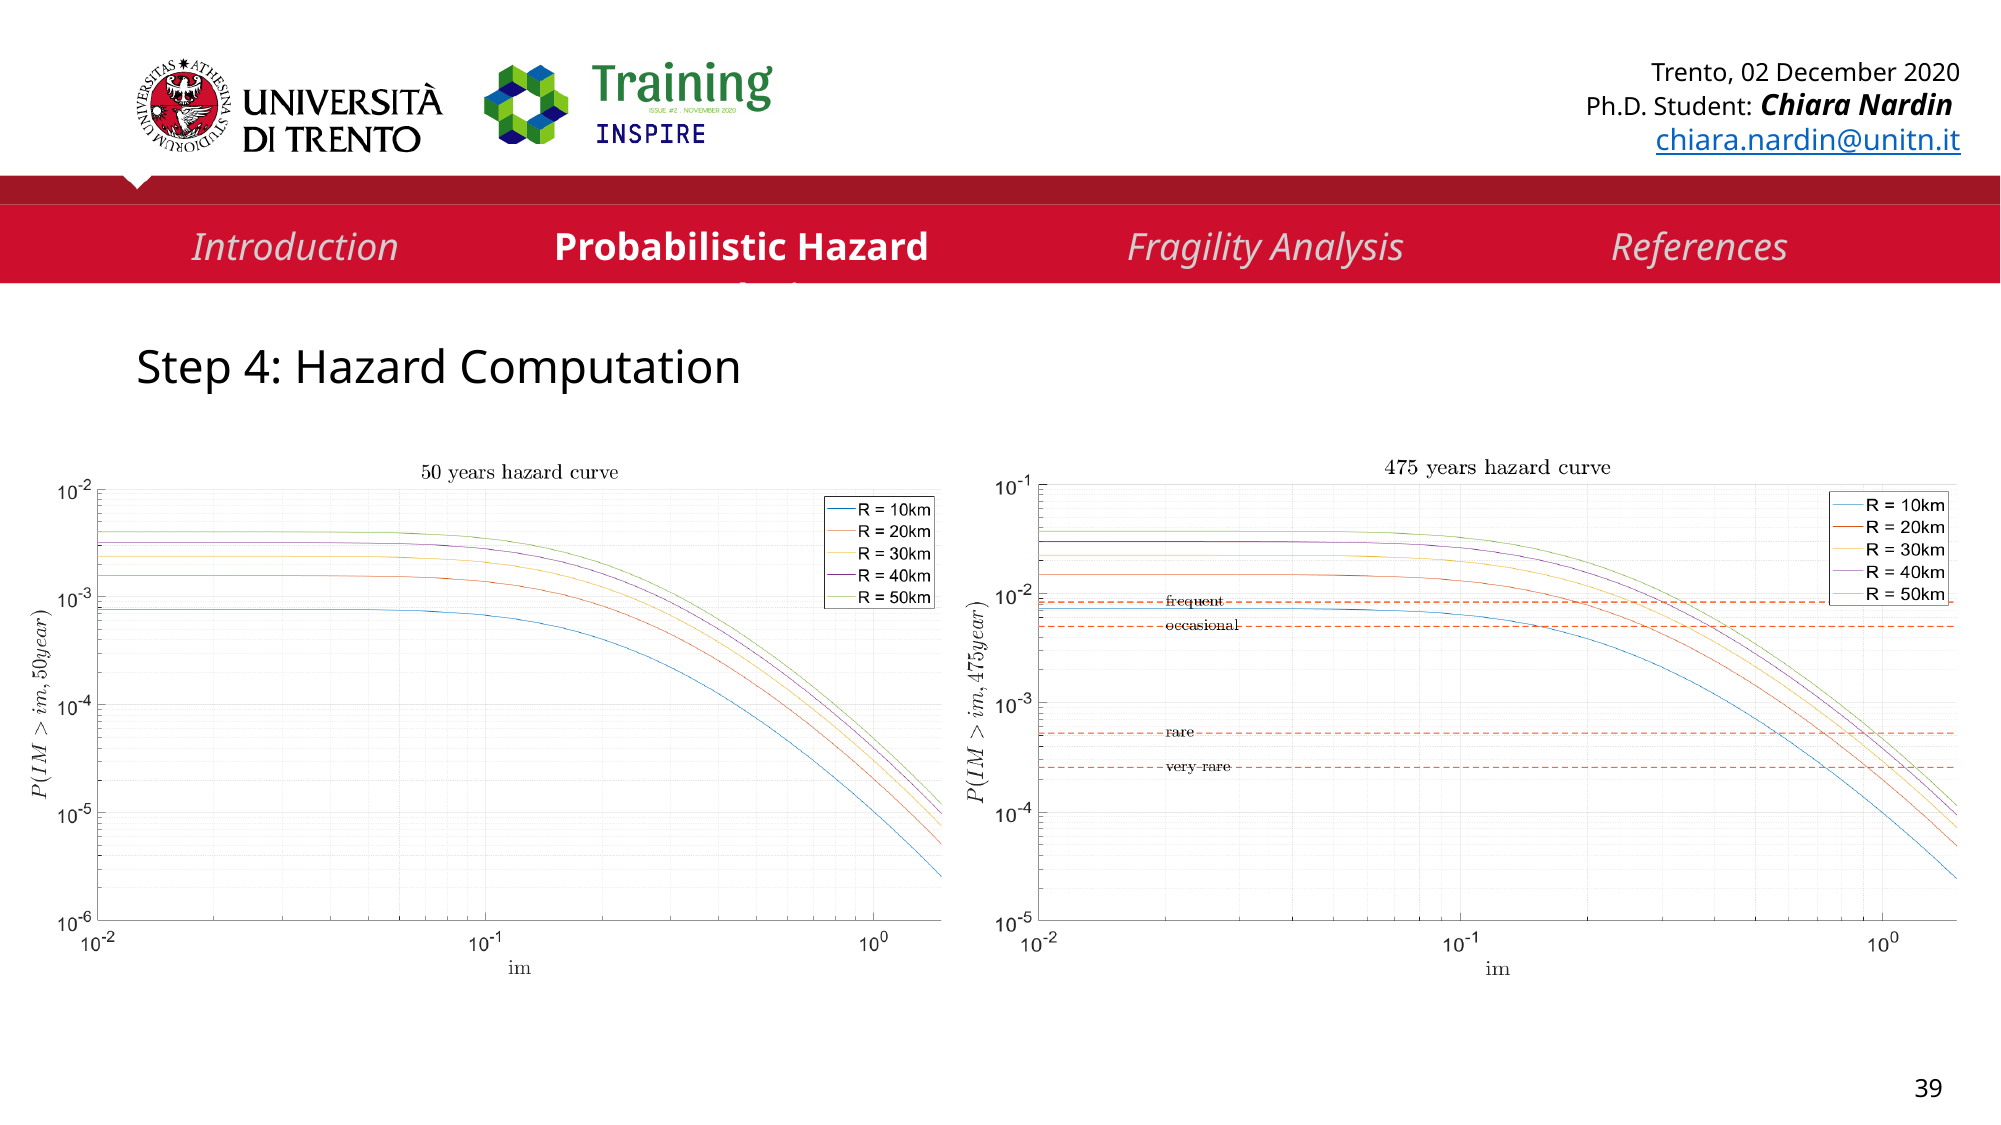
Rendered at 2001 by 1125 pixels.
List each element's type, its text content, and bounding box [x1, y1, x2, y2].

picture [0, 0, 2001, 1125]
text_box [476, 61, 777, 163]
table_header Introduction [122, 213, 470, 318]
table_header References [1518, 213, 1881, 318]
slide_number 39 [1857, 1065, 2000, 1125]
text_box Trento, 02 December 2020 Ph.D. Student: Chiara Nardin chiara.nardin@unitn.it [1401, 48, 1976, 169]
list Step 4: Hazard Computation [121, 336, 1858, 408]
table_header Fragility Analysis [1013, 213, 1518, 318]
table_header Probabilistic Hazard Analysis [470, 213, 1013, 318]
